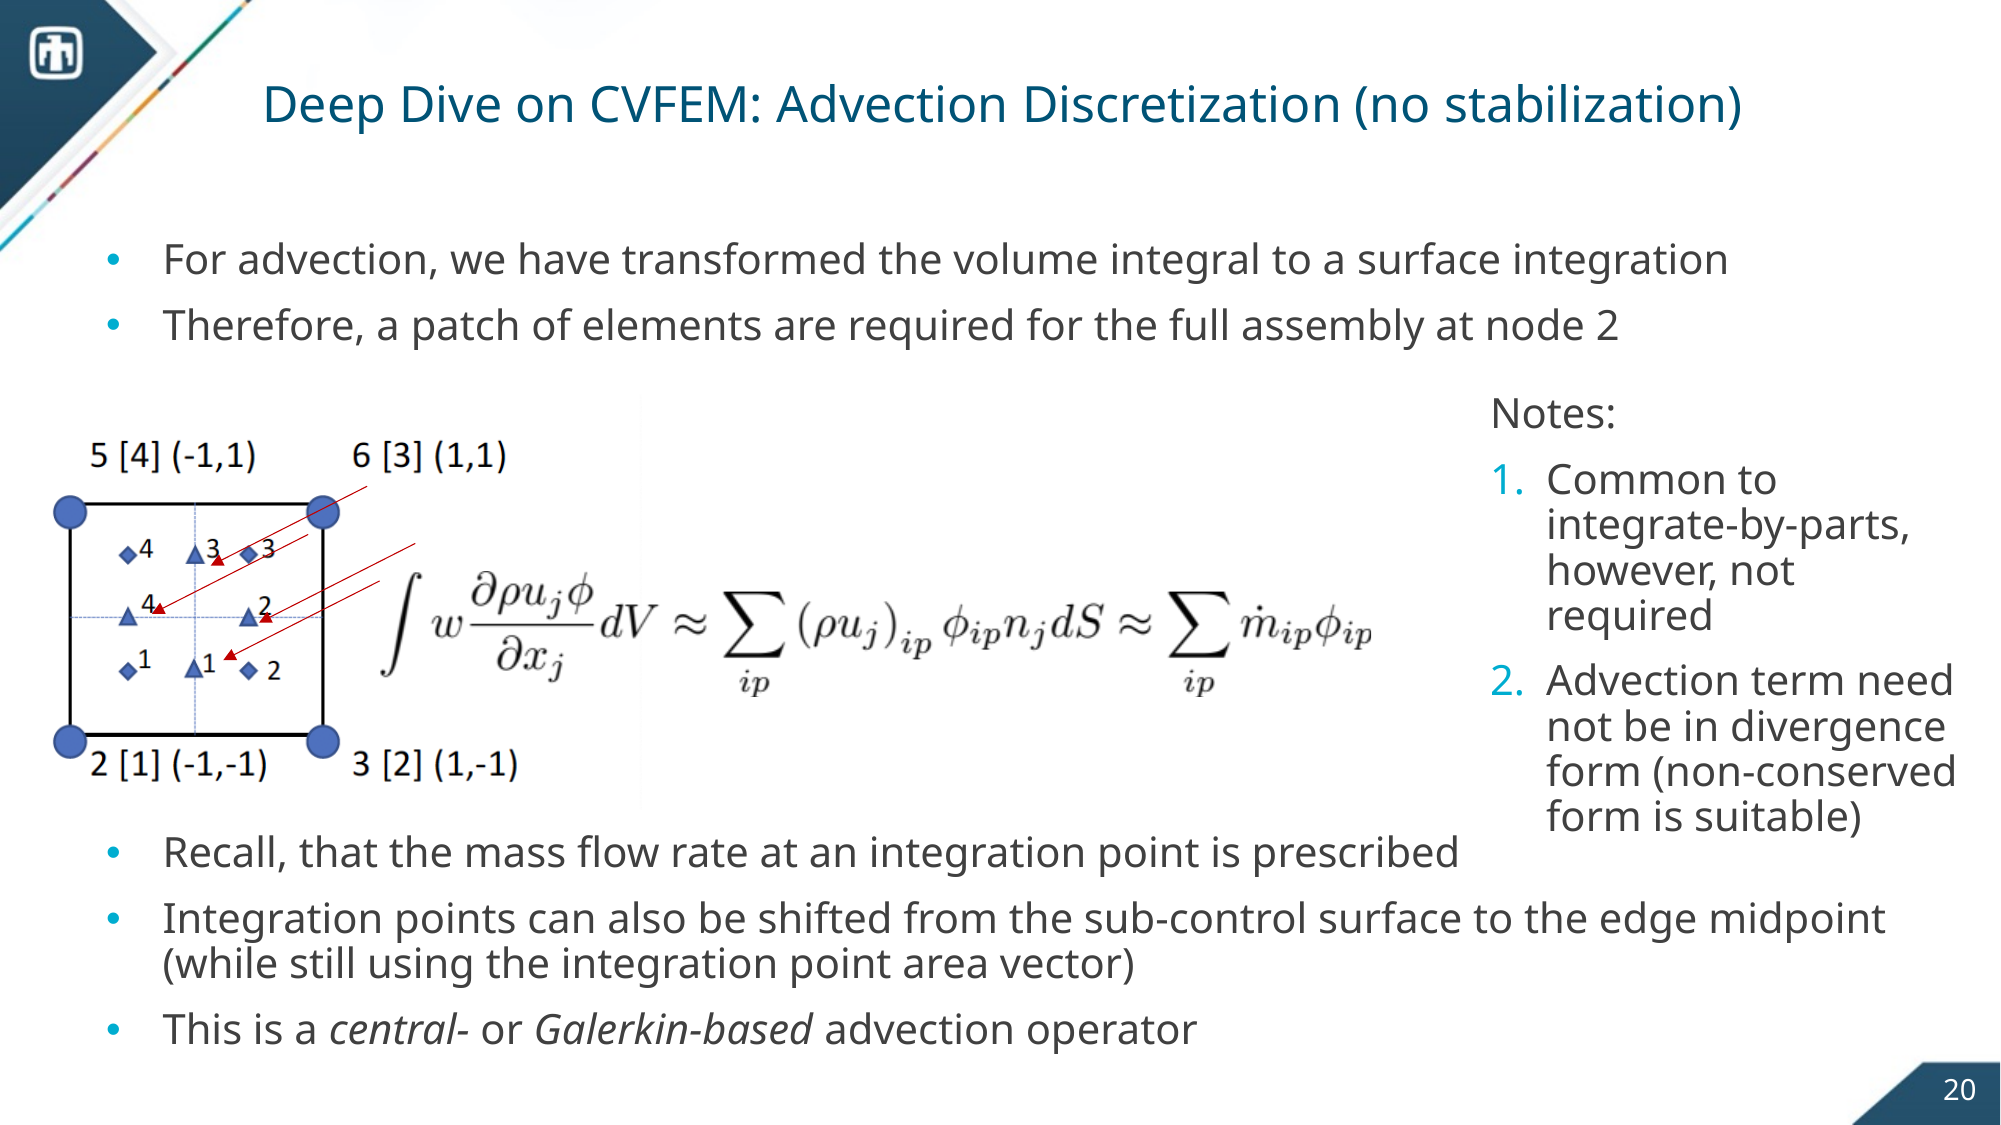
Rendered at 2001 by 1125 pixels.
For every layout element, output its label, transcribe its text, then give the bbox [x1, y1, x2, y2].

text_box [309, 543, 416, 580]
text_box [210, 486, 368, 566]
slide_number 20 [1919, 1061, 2000, 1122]
text_box Notes: Common to integrate-by-parts, however, not required Advection term need not be in divergence form (non-conserved form is suitable) [1490, 385, 1973, 861]
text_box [223, 580, 379, 661]
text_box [151, 534, 309, 614]
list For advection, we have transformed the volume integral to a surface integration Therefore, a patch of elements are required for the full assembly at node 2 Recall, that the mass flow rate at an integration point is prescribed Integration points can also be shifted from the sub-control surface to the edge midpoint (while still using the integration point area vector) This is a central- or Galerkin-based advection operator [106, 231, 1919, 1104]
picture [0, 0, 2001, 1125]
title Deep Dive on CVFEM: Advection Discretization (no stabilization) [262, 42, 1919, 170]
